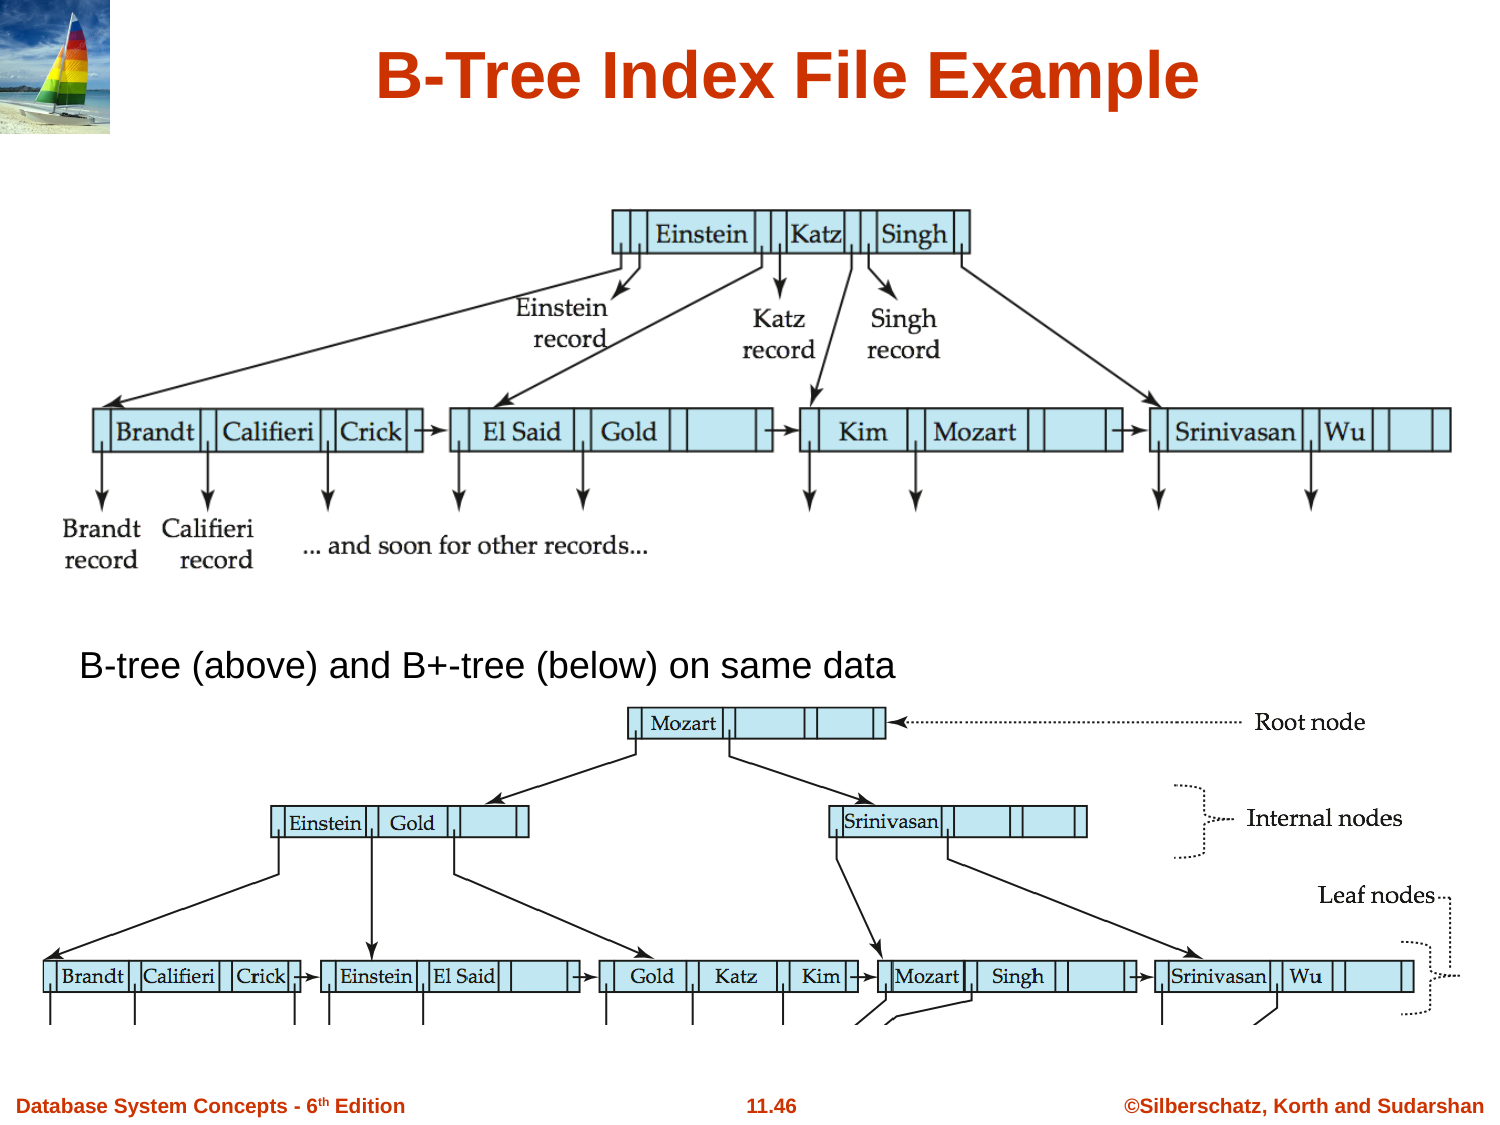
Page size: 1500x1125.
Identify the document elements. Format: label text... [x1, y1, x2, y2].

list B-tree (above) and B+-tree (below) on same data [64, 633, 1352, 701]
picture [42, 703, 1462, 1026]
picture [63, 206, 1455, 575]
title B-Tree Index File Example [125, 18, 1452, 120]
picture [0, 0, 110, 134]
